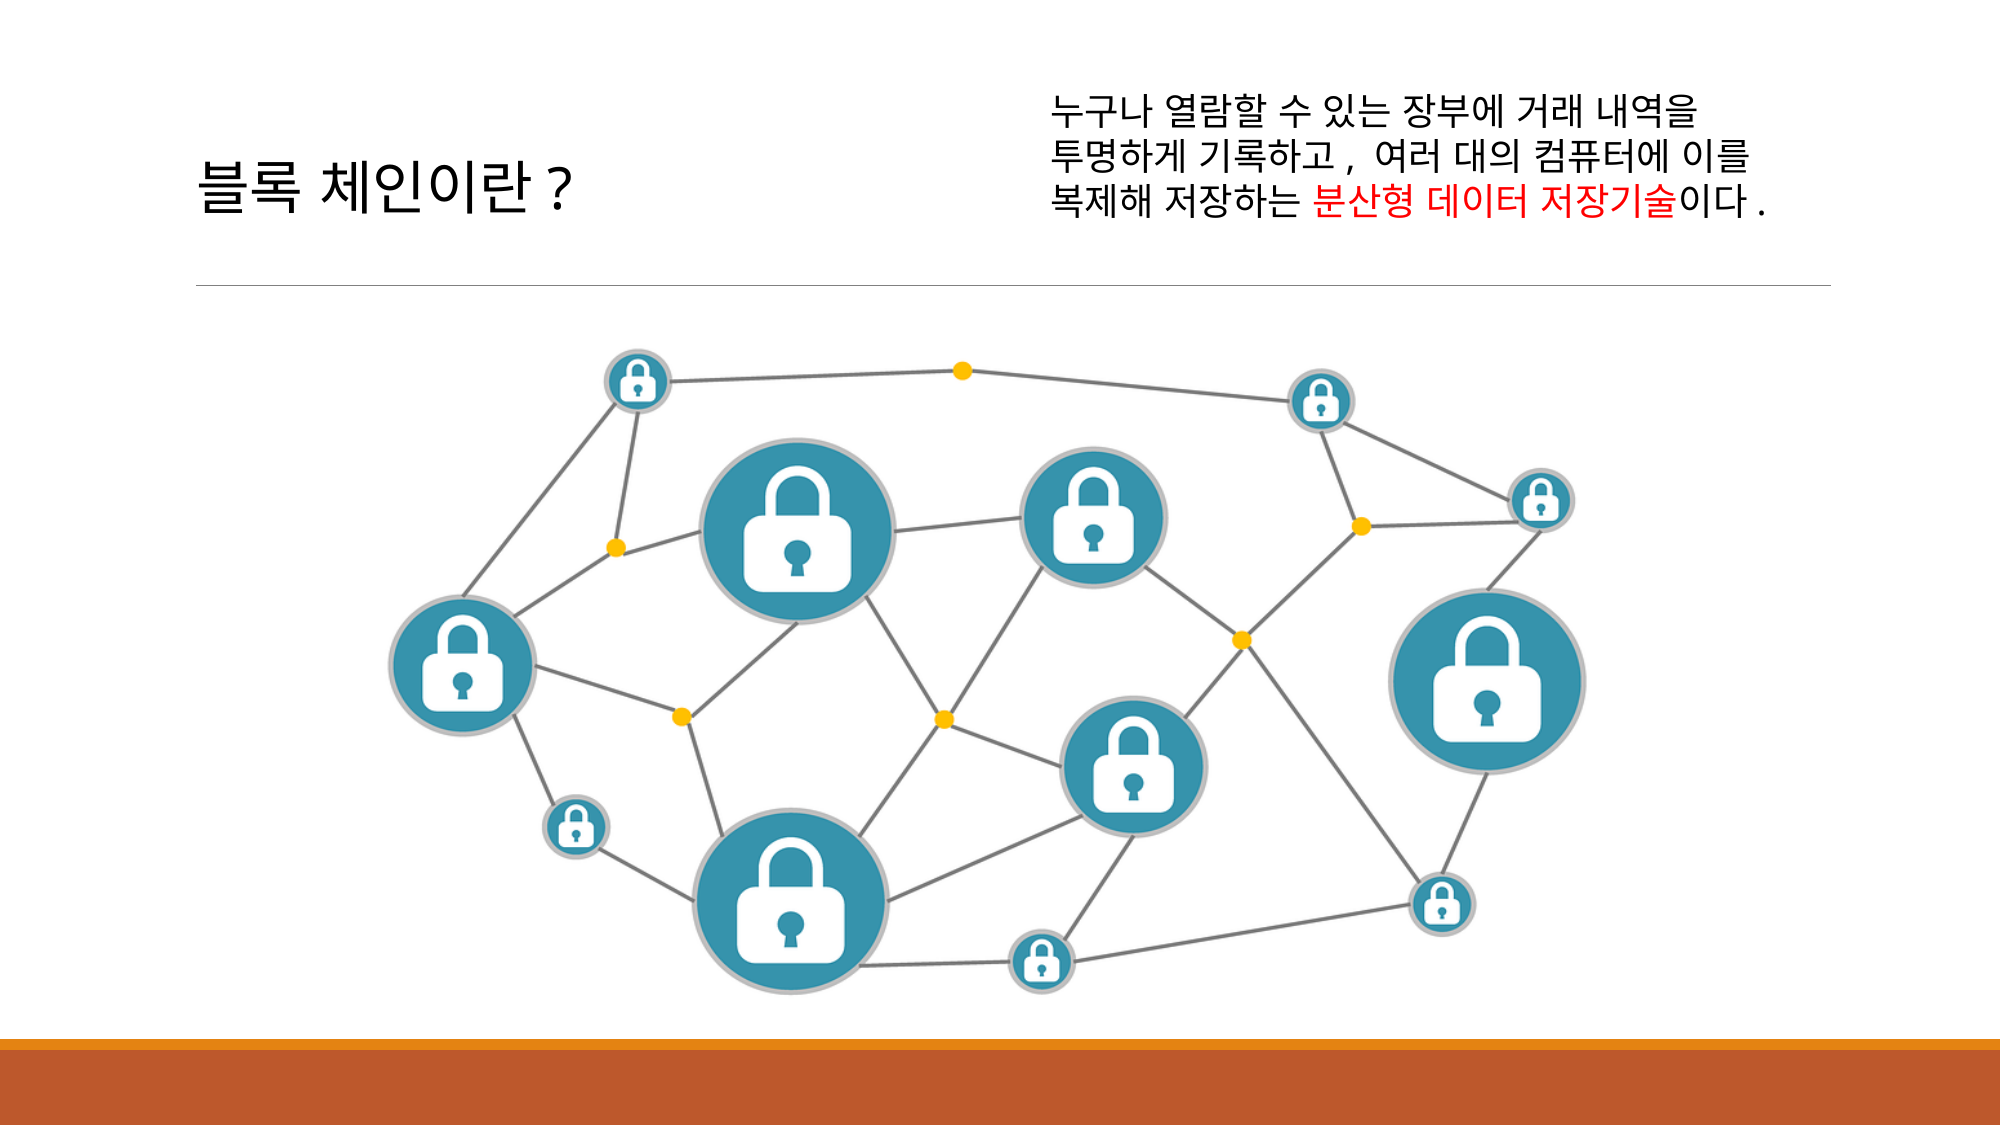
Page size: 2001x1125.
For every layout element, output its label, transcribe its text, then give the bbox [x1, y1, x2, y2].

text_box 블록 체인이란? [181, 143, 1011, 229]
picture [371, 286, 1610, 1028]
text_box 누구나 열람할 수 있는 장부에 거래 내역을 투명하게 기록하고, 여러 대의 컴퓨터에 이를 복제해 저장하는 분산형 데이터 저장기술이다. [1035, 80, 1819, 231]
